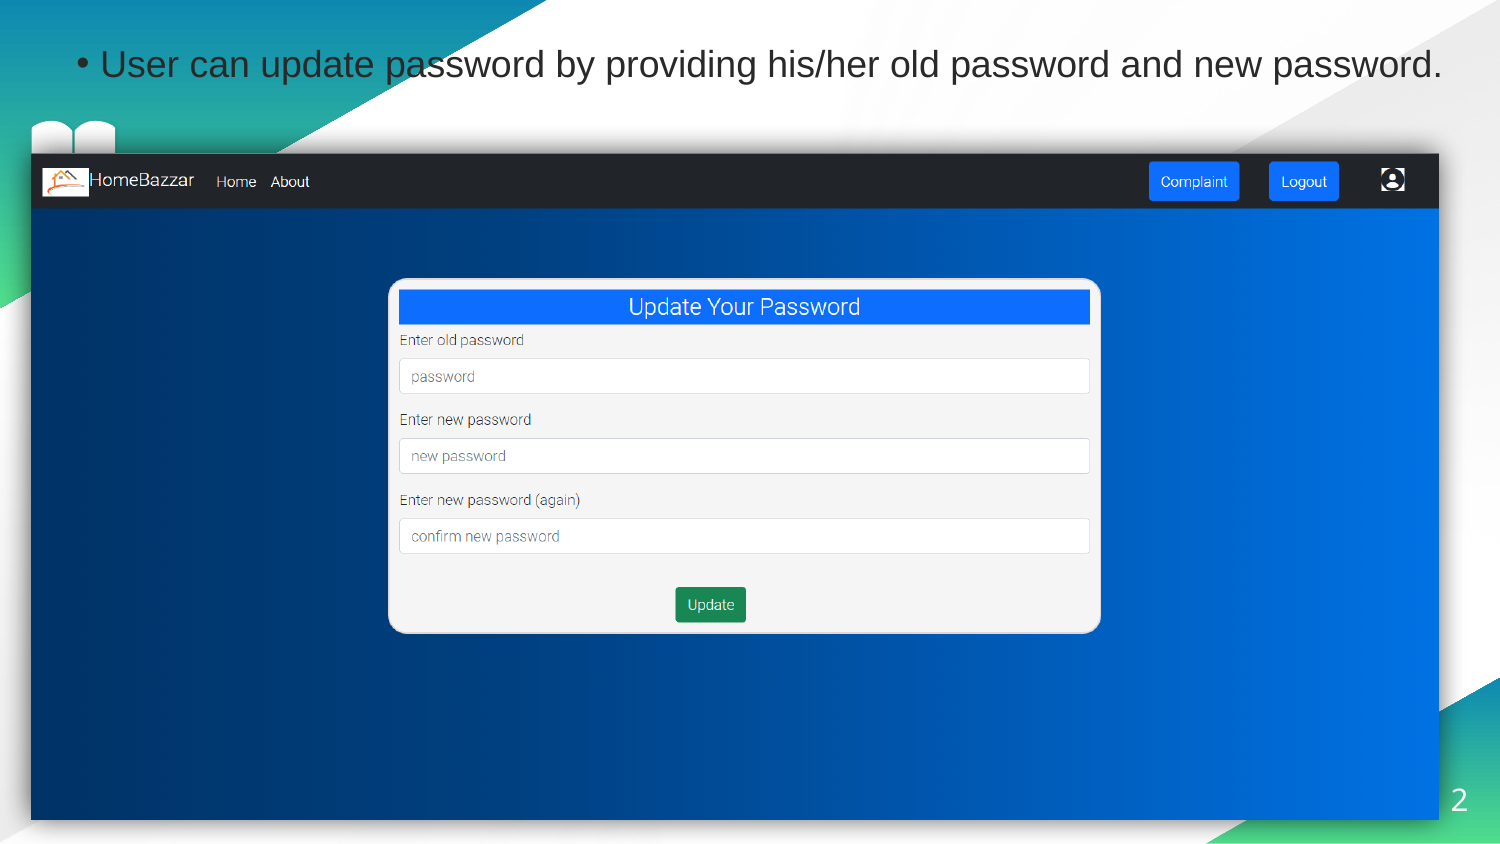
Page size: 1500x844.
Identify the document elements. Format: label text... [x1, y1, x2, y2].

slide_number 2 [1447, 766, 1469, 832]
text_box User can update password by providing his/her old password and new password. [61, 32, 1469, 93]
picture [30, 153, 1439, 820]
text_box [31, 120, 116, 151]
